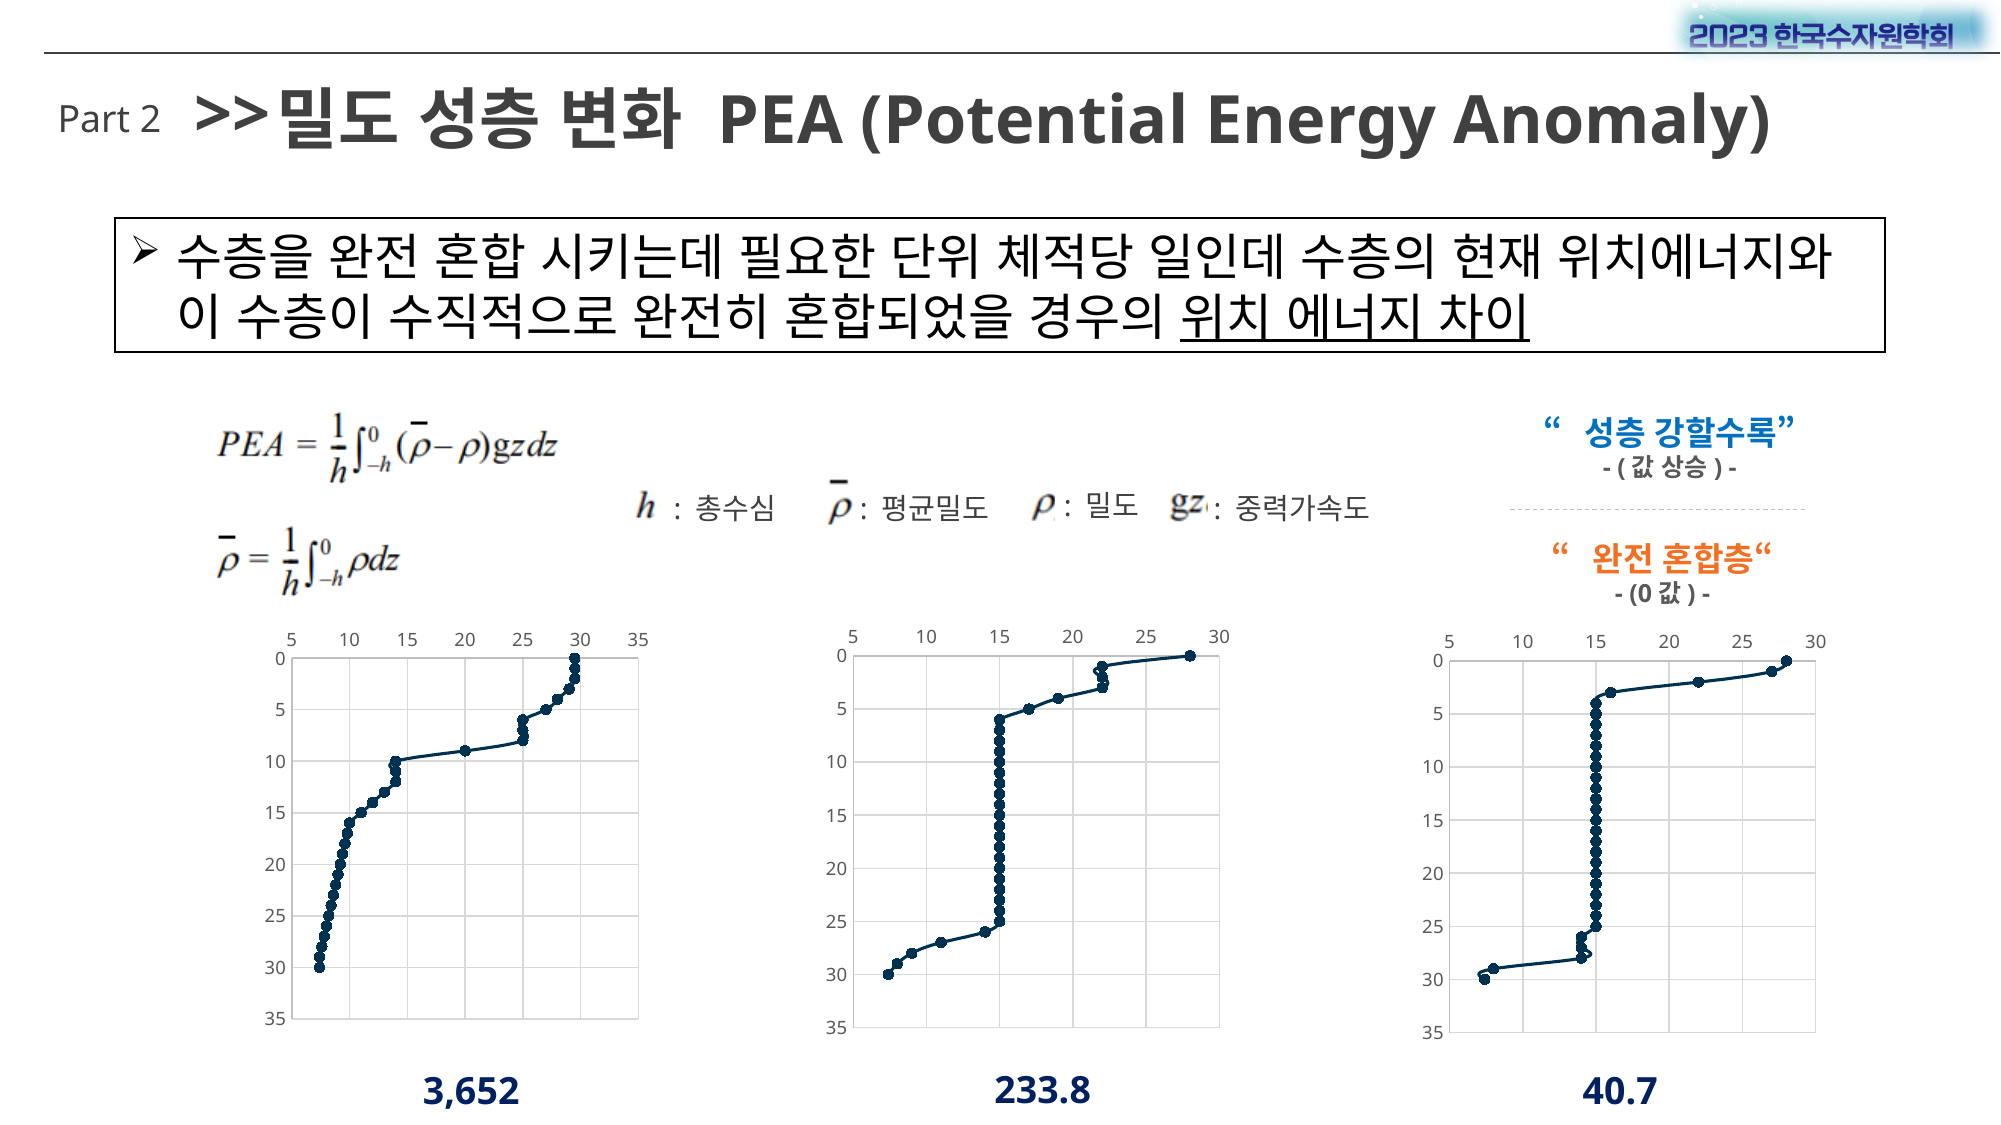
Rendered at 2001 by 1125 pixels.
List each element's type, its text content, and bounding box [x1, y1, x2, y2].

text_box : 중력가속도 [1198, 482, 1386, 533]
chart [1421, 566, 1827, 1046]
chart [825, 561, 1231, 1041]
picture [1666, 0, 2000, 66]
text_box : 밀도 [1048, 480, 1155, 530]
text_box 40.7 [1558, 1059, 1673, 1119]
chart [264, 566, 650, 1033]
picture [25, 376, 905, 609]
text_box : 평균밀도 [905, 483, 1005, 533]
text_box 밀도 성층 변화 PEA (Potential Energy Anomaly) [261, 69, 1787, 165]
text_box Part 2 [42, 87, 177, 147]
text_box 3,652 [398, 1059, 545, 1119]
text_box >> [179, 63, 286, 159]
text_box 수층을 완전 혼합 시키는데 필요한 단위 체적당 일인데 수층의 현재 위치에너지와 이 수층이 수직적으로 완전히 혼합되었을 경우의 위치 에너지 차이 [114, 217, 1886, 353]
picture [1168, 486, 1208, 531]
text_box 233.8 [969, 1058, 1116, 1119]
picture [1031, 491, 1055, 529]
text_box “성층 강할수록” - (값 상승) - [1491, 404, 1849, 490]
text_box “완전 혼합층“ - (0값) - [1491, 530, 1834, 616]
